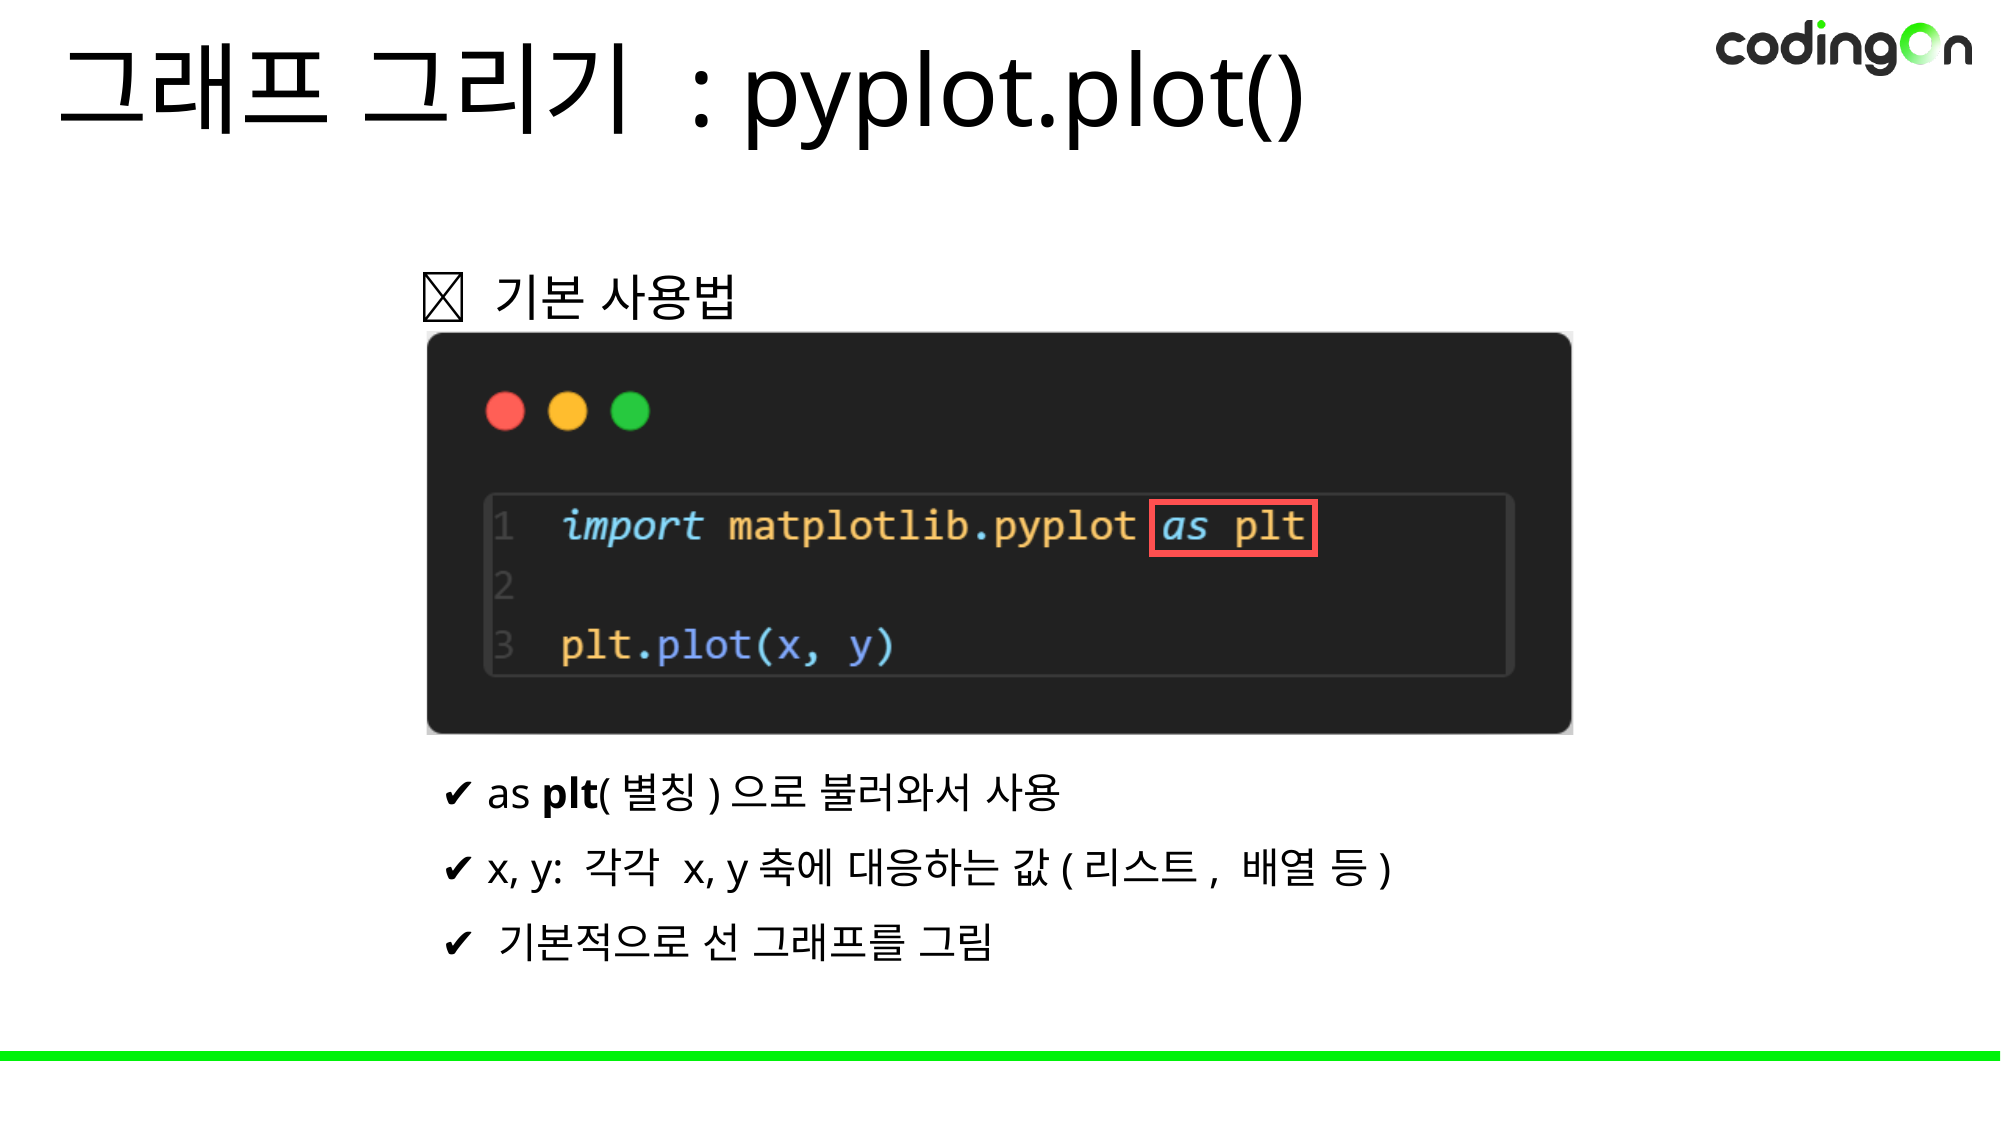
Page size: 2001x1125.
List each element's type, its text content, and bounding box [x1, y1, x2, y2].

picture [426, 331, 1574, 735]
text_box ✔️ as plt(별칭)으로 불러와서 사용 ✔️ x, y: 각각 x, y축에 대응하는 값(리스트, 배열 등) ✔️ 기본적으로 선 그래프를 그림 [426, 735, 1470, 974]
title 그래프 그리기 : pyplot.plot() [41, 0, 1767, 188]
text_box ✅ 기본 사용법 [404, 228, 1408, 334]
picture [1767, 20, 1972, 76]
